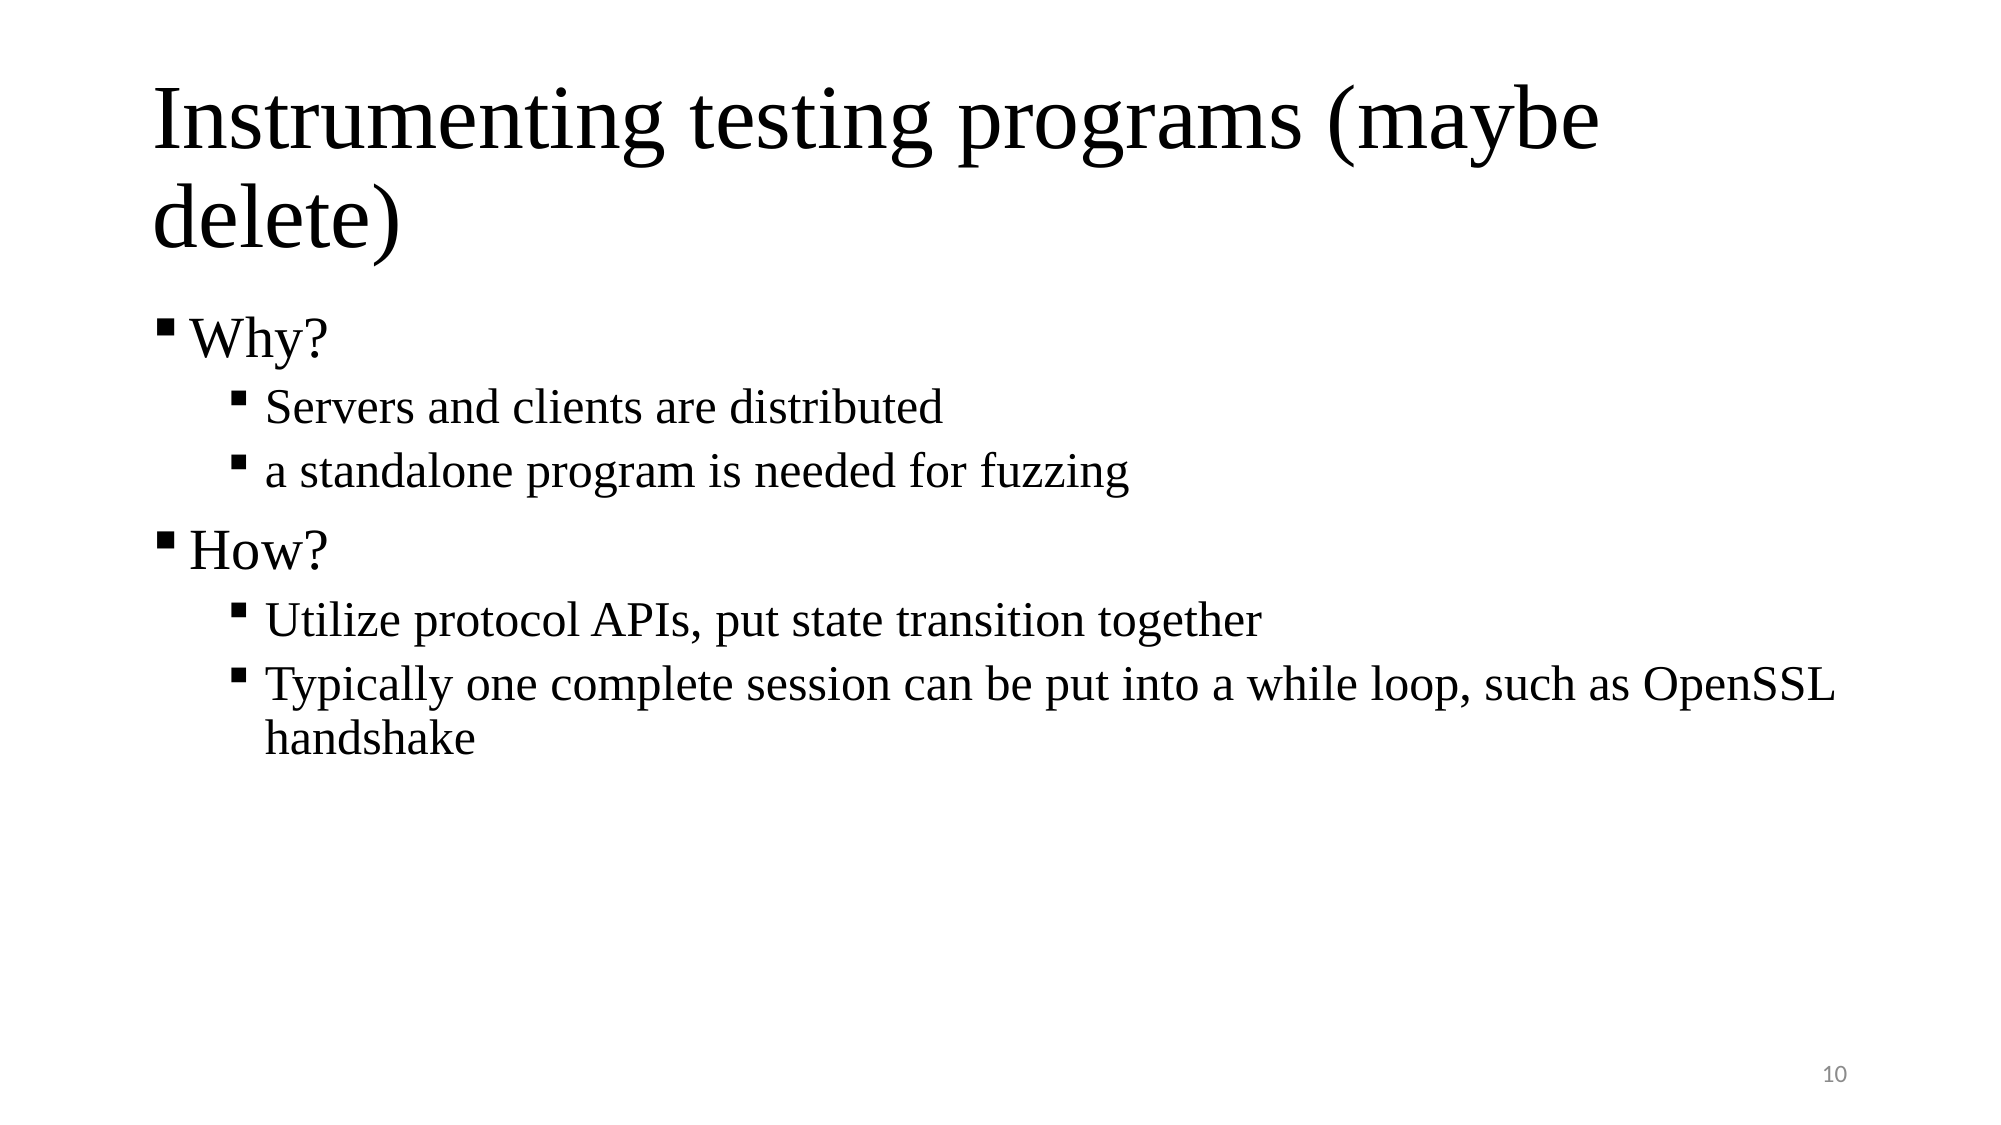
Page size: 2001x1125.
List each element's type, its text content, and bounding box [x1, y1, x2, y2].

list Why? Servers and clients are distributed a standalone program is needed for fuzzing How? Utilize protocol APIs, put state transition together Typically one complete session can be put into a while loop, such as OpenSSL handshake [137, 299, 1863, 1014]
slide_number 10 [1412, 1042, 1863, 1103]
title Instrumenting testing programs (maybe delete) [137, 59, 1863, 278]
